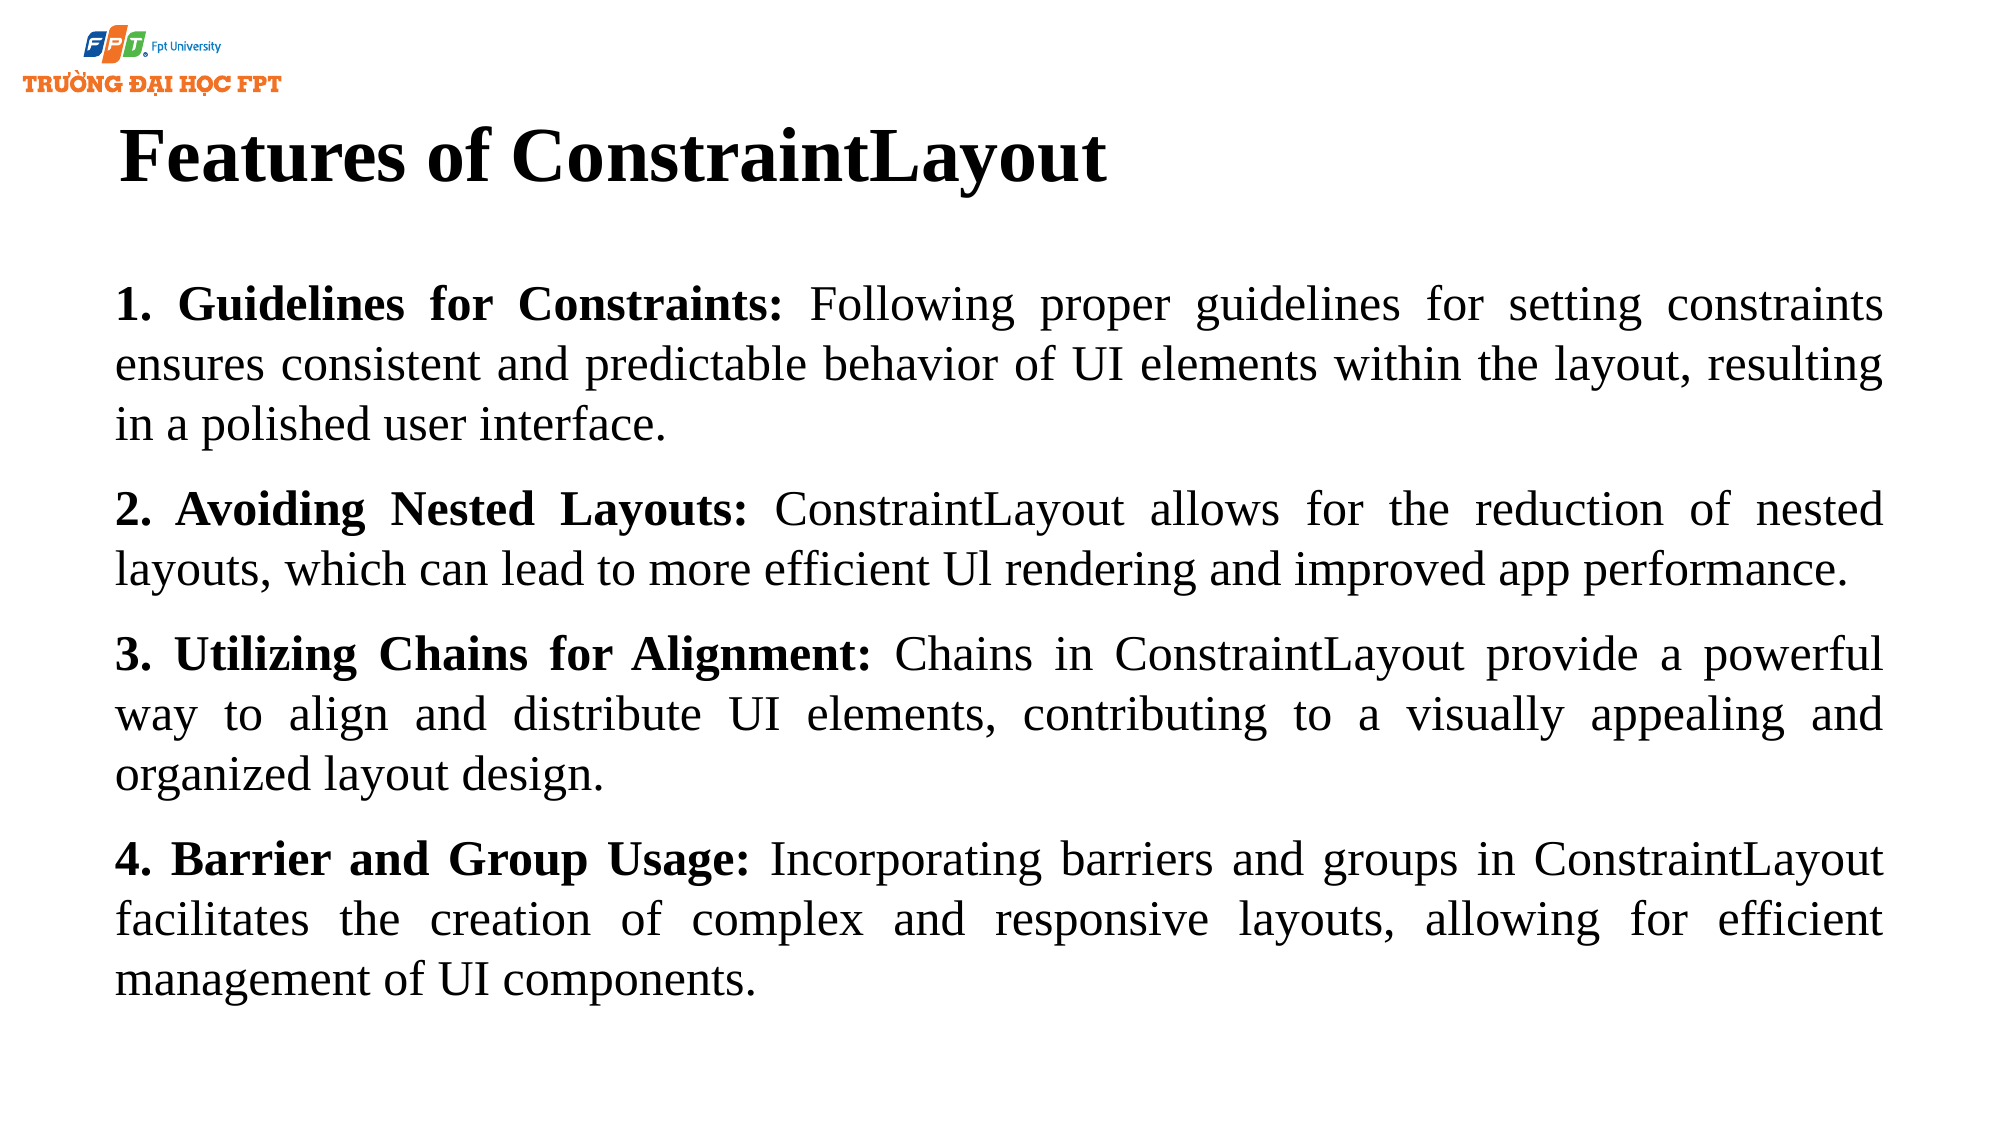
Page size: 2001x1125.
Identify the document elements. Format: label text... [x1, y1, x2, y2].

title Features of ConstraintLayout [104, 83, 1905, 218]
list 1. Guidelines for Constraints: Following proper guidelines for setting constraints ensures consistent and predictable behavior of UI elements within the layout, resulting in a polished user interface. 2. Avoiding Nested Layouts: ConstraintLayout allows for the reduction of nested layouts, which can lead to more efficient Ul rendering and improved app performance. 3. Utilizing Chains for Alignment: Chains in ConstraintLayout provide a powerful way to align and distribute UI elements, contributing to a visually appealing and organized layout design. 4. Barrier and Group Usage: Incorporating barriers and groups in ConstraintLayout facilitates the creation of complex and responsive layouts, allowing for efficient management of UI components. [100, 262, 1900, 1005]
